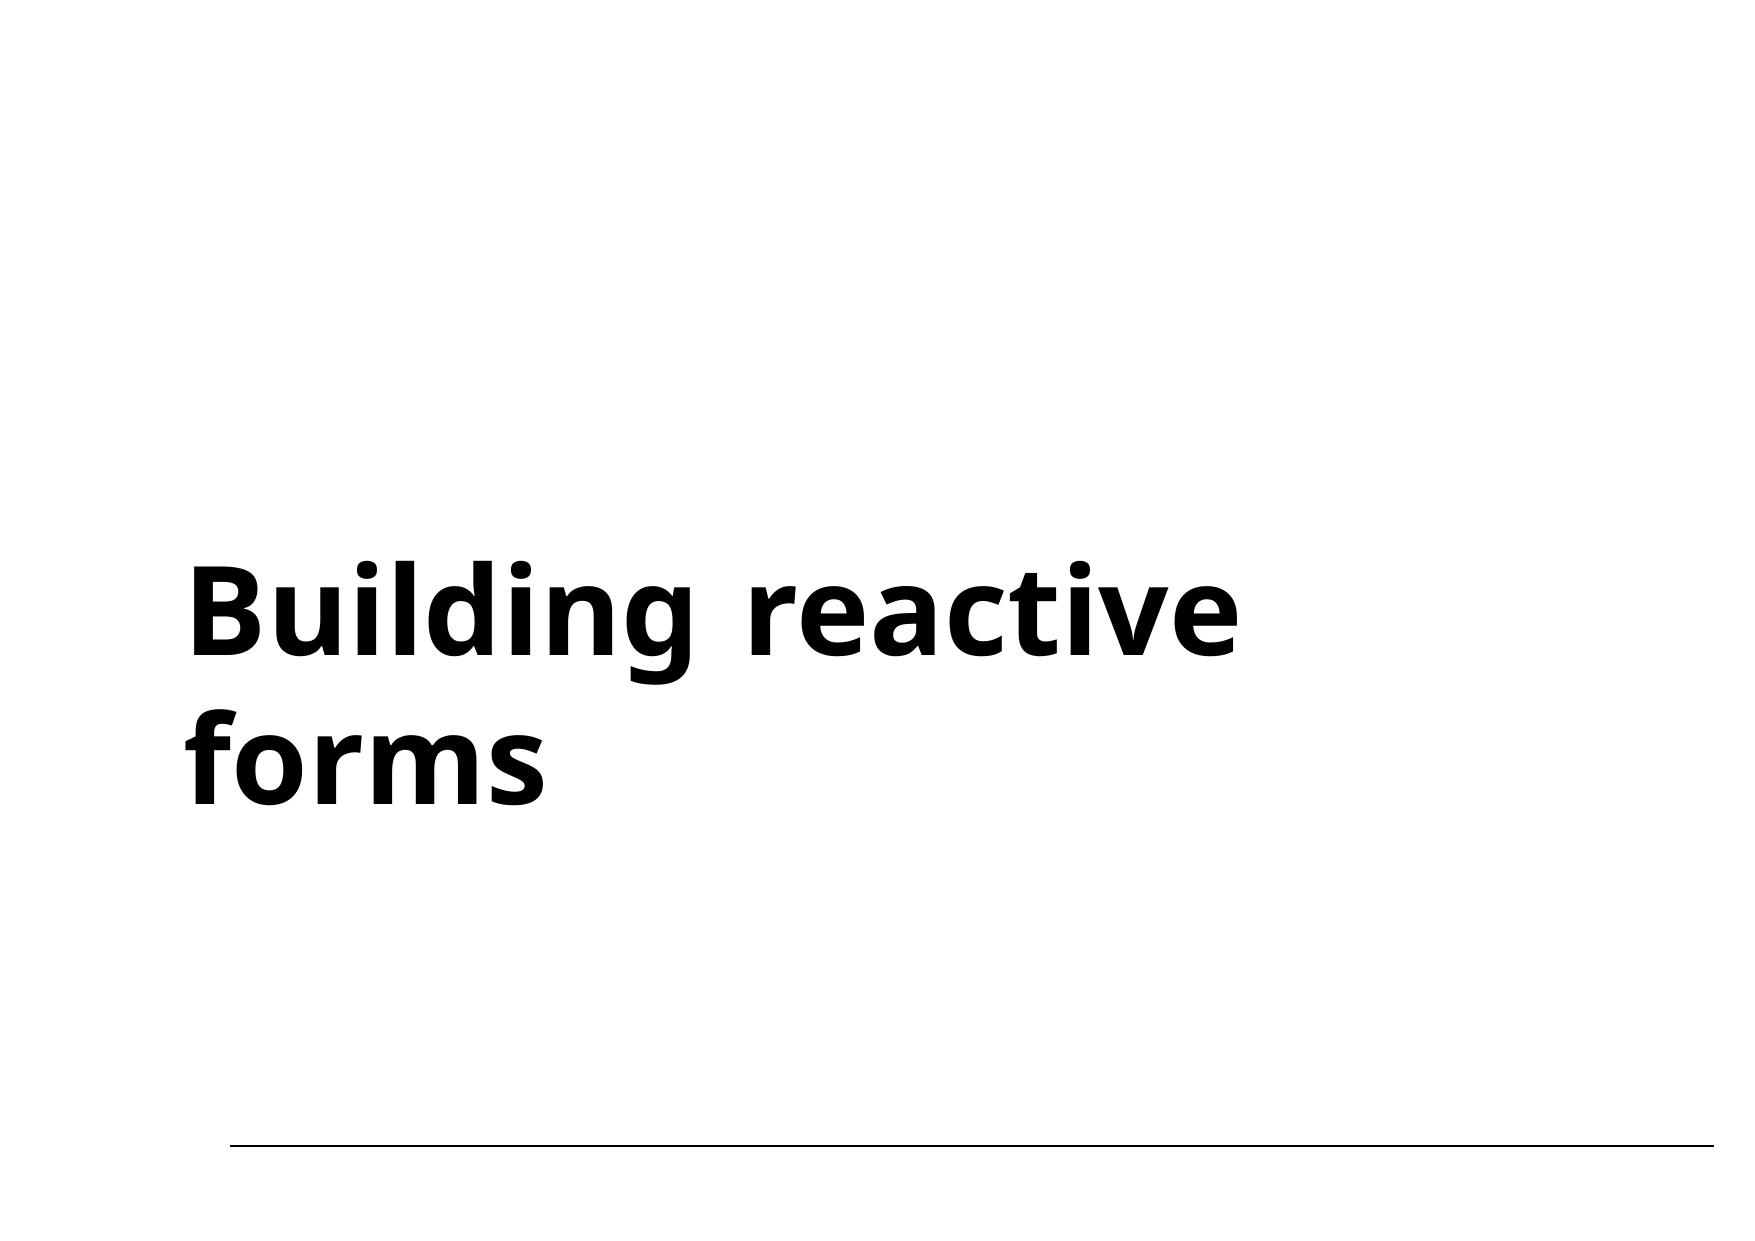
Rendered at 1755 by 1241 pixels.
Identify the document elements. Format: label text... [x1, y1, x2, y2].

text_box Building reactive forms [181, 531, 1366, 830]
